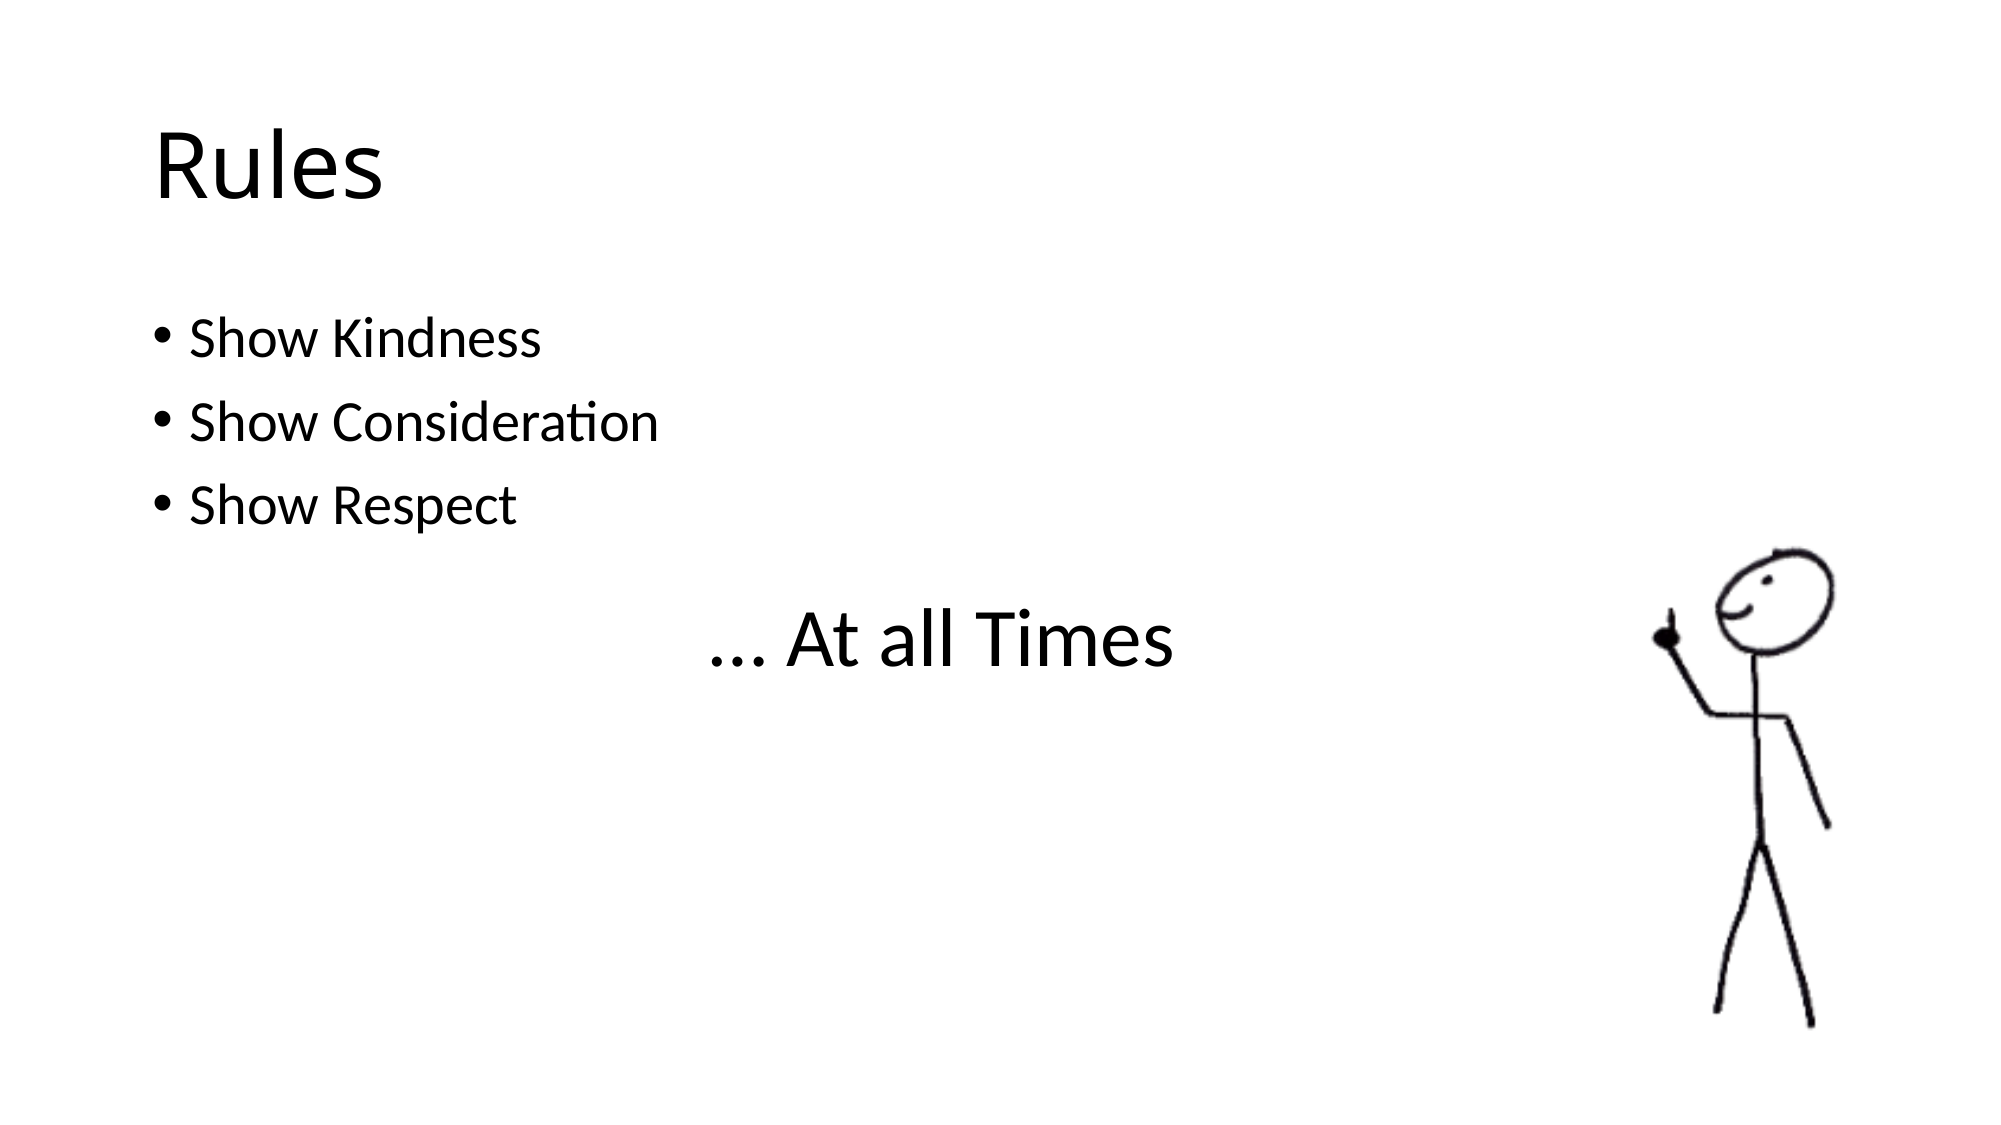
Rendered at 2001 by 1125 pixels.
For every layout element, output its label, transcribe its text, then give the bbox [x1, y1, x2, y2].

text_box … At all Times [694, 576, 1191, 691]
list Show Kindness Show Consideration Show Respect [137, 299, 1863, 576]
picture [1618, 521, 1882, 1057]
title Rules [137, 59, 1863, 278]
